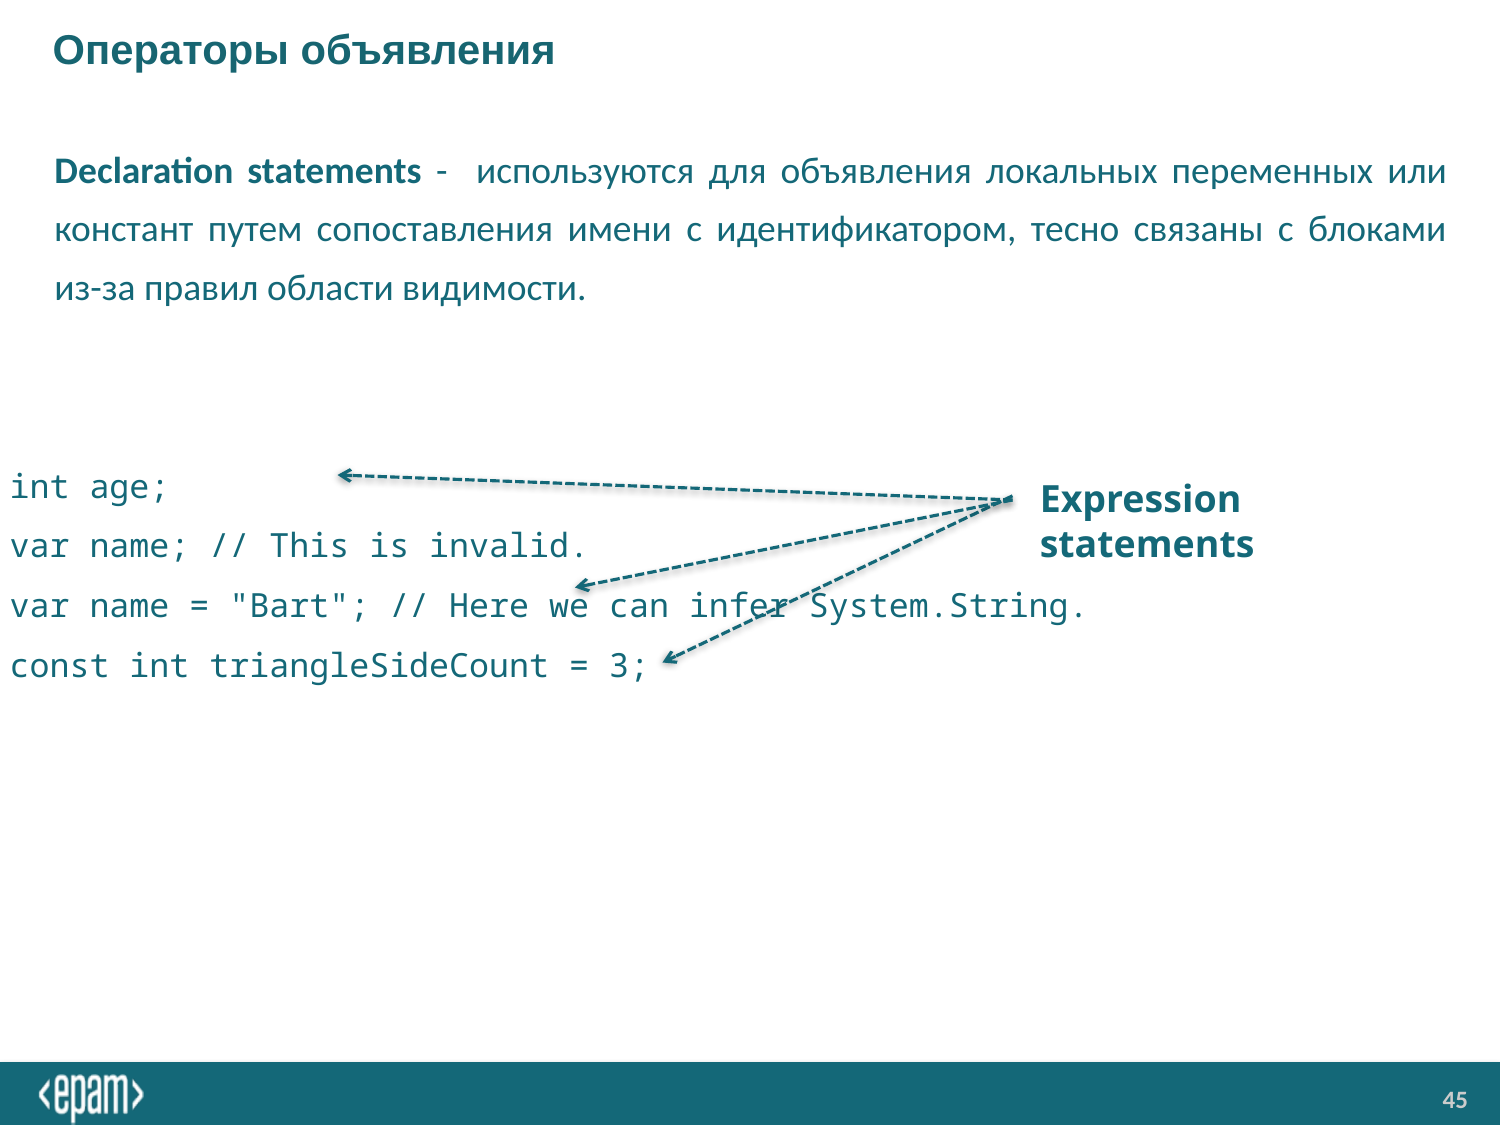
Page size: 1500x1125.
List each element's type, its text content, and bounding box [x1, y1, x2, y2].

picture [38, 1074, 144, 1125]
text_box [37, 124, 1463, 696]
title Операторы объявления [0, 0, 1500, 95]
